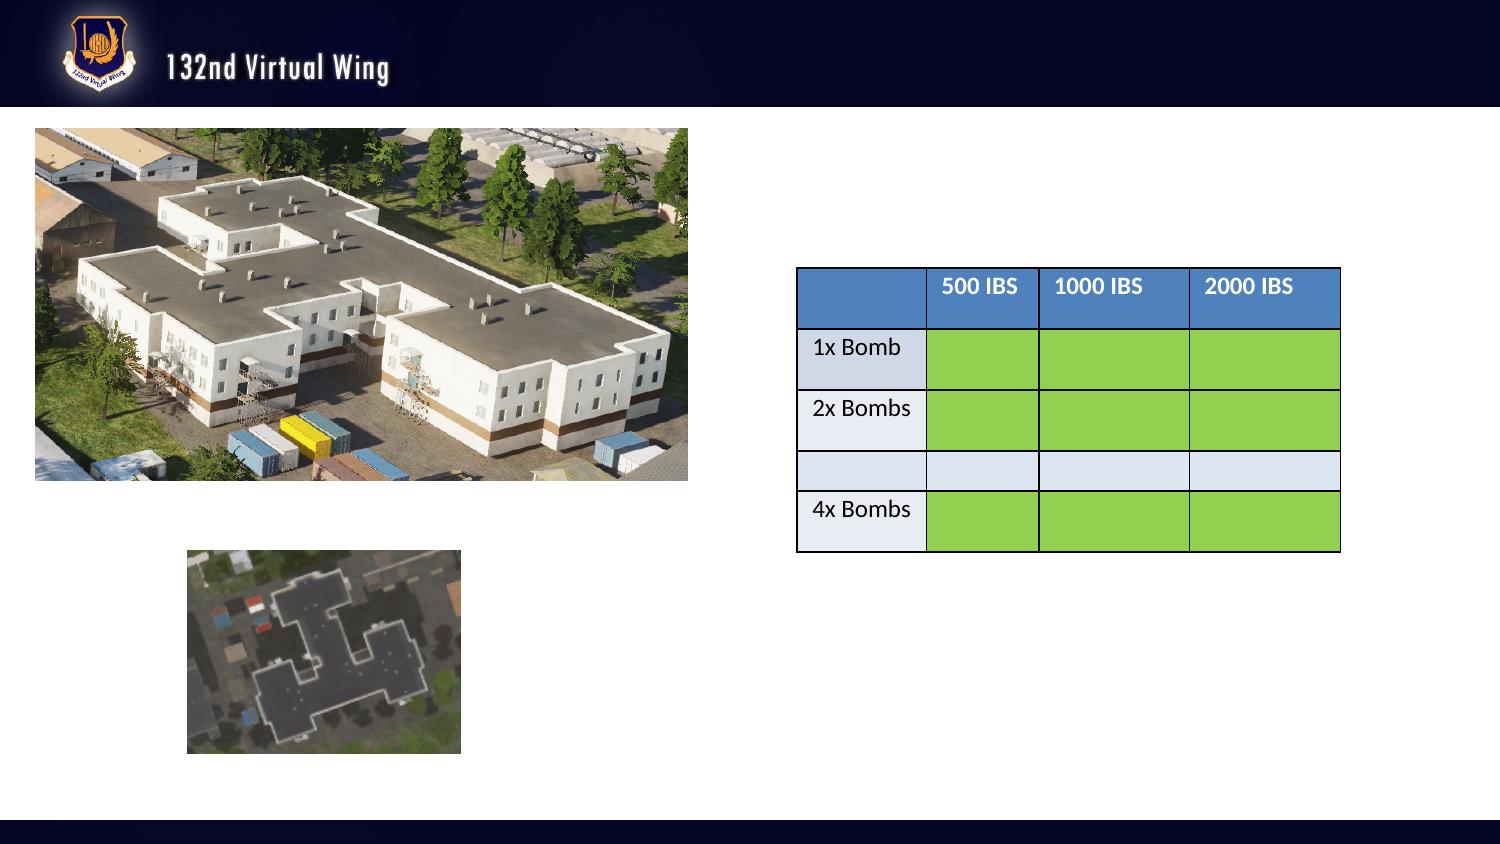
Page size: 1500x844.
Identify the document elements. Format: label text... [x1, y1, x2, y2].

table_cell [927, 391, 1038, 450]
table_cell [798, 452, 926, 490]
table_header 1000 IBS [1040, 269, 1189, 328]
table_cell [1040, 391, 1189, 450]
table_cell [1190, 391, 1340, 450]
table_cell [1190, 452, 1340, 490]
table_header [798, 269, 926, 328]
picture [34, 128, 689, 481]
picture [0, 0, 1500, 107]
table_cell 2x Bombs [798, 391, 926, 450]
table_cell [1190, 492, 1340, 551]
table_header 500 IBS [927, 269, 1038, 328]
picture [187, 550, 462, 755]
table_cell 4x Bombs [798, 492, 926, 551]
table_cell [927, 330, 1038, 389]
table_cell [1190, 330, 1340, 389]
table_header 2000 IBS [1190, 269, 1340, 328]
table_cell [927, 452, 1038, 490]
table_cell [1040, 452, 1189, 490]
table_cell 1x Bomb [798, 330, 926, 389]
table_cell [1040, 330, 1189, 389]
picture [0, 820, 1500, 844]
table_cell [927, 492, 1038, 551]
table_cell [1040, 492, 1189, 551]
